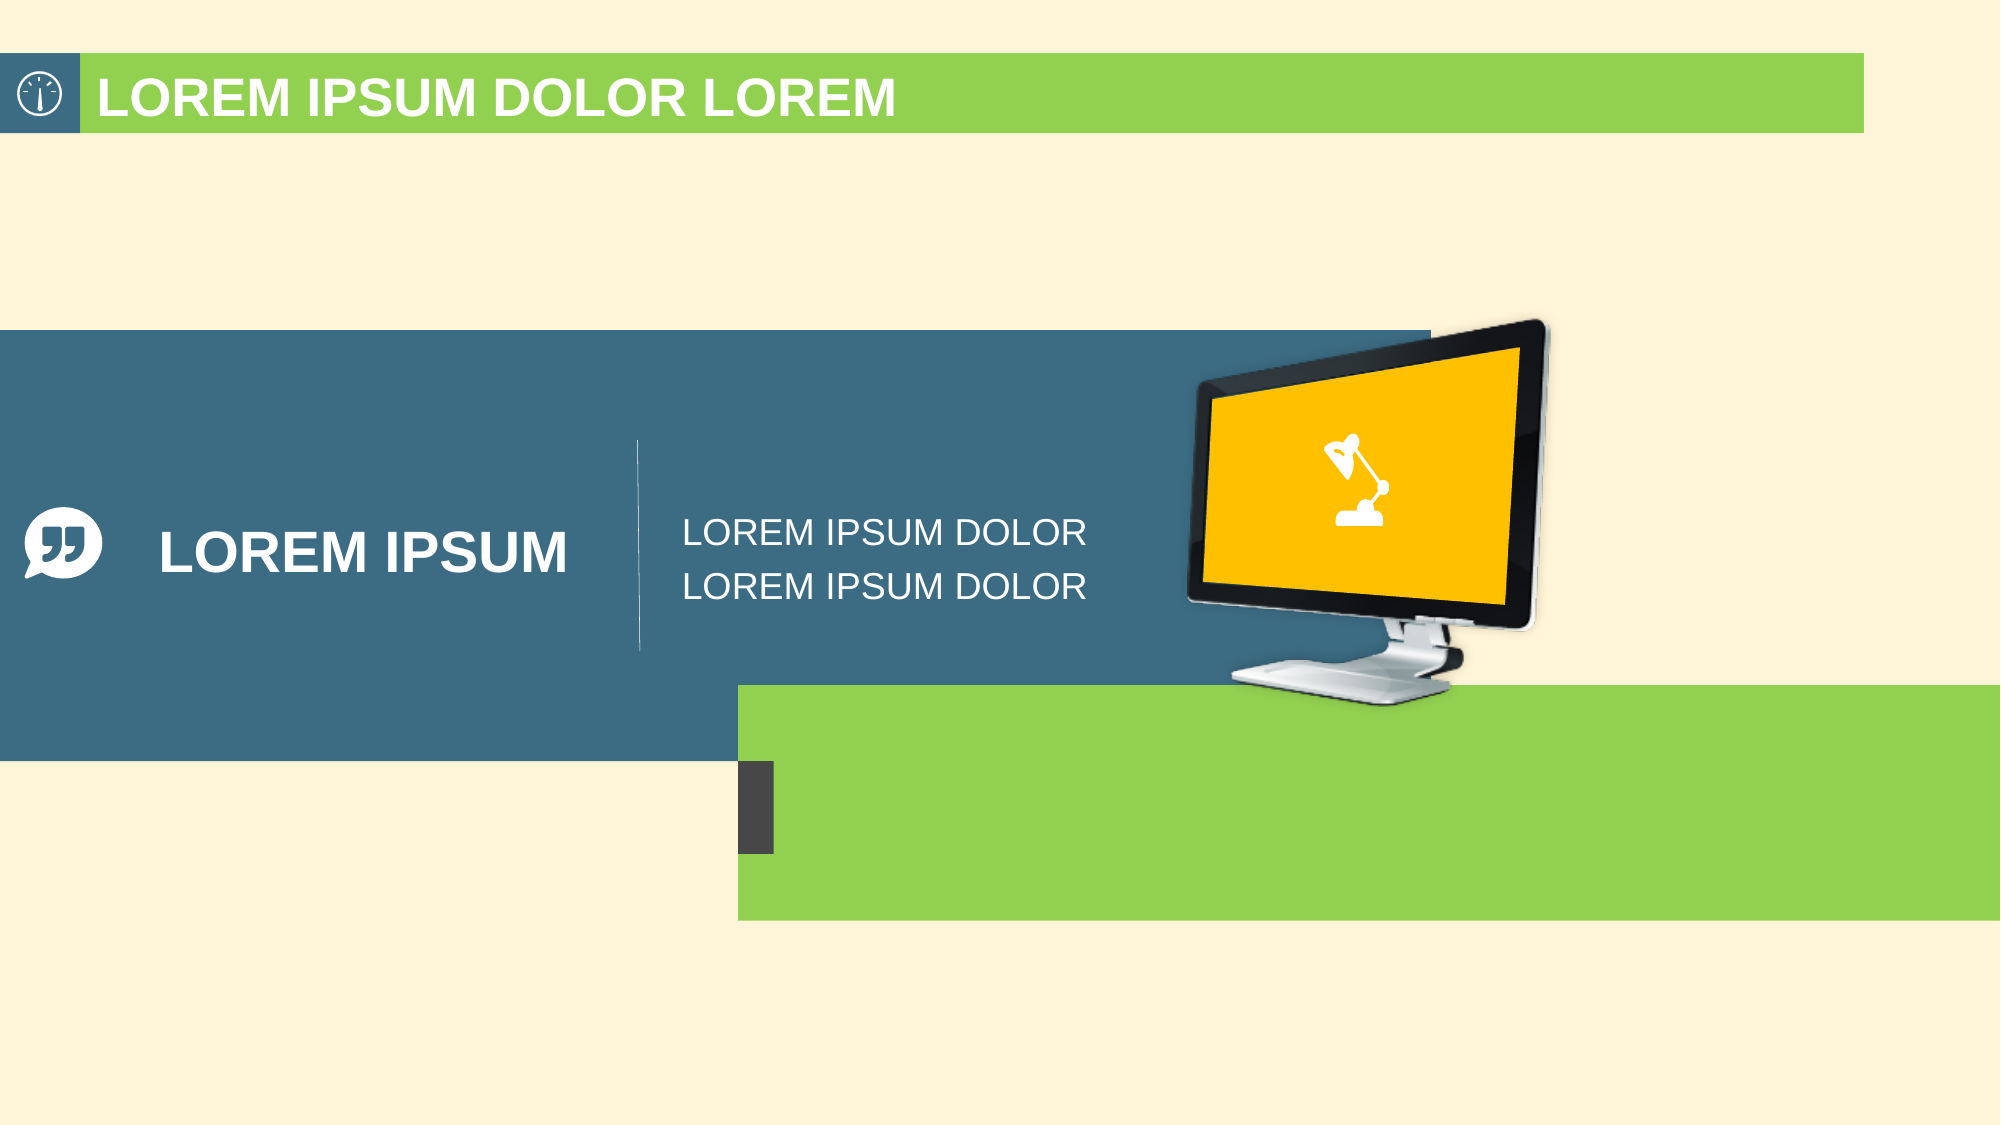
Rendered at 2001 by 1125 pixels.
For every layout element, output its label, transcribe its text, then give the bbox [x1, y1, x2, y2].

text_box [0, 329, 1157, 762]
text_box LOREM IPSUM DOLOR LOREM IPSUM DOLOR [667, 432, 1164, 674]
text_box [737, 760, 775, 855]
text_box LOREM IPSUM DOLOR LOREM [81, 54, 1863, 135]
text_box LOREM IPSUM [143, 505, 637, 592]
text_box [1164, 308, 1574, 718]
text_box [24, 507, 103, 579]
text_box [737, 684, 2000, 922]
picture [0, 0, 2001, 1125]
